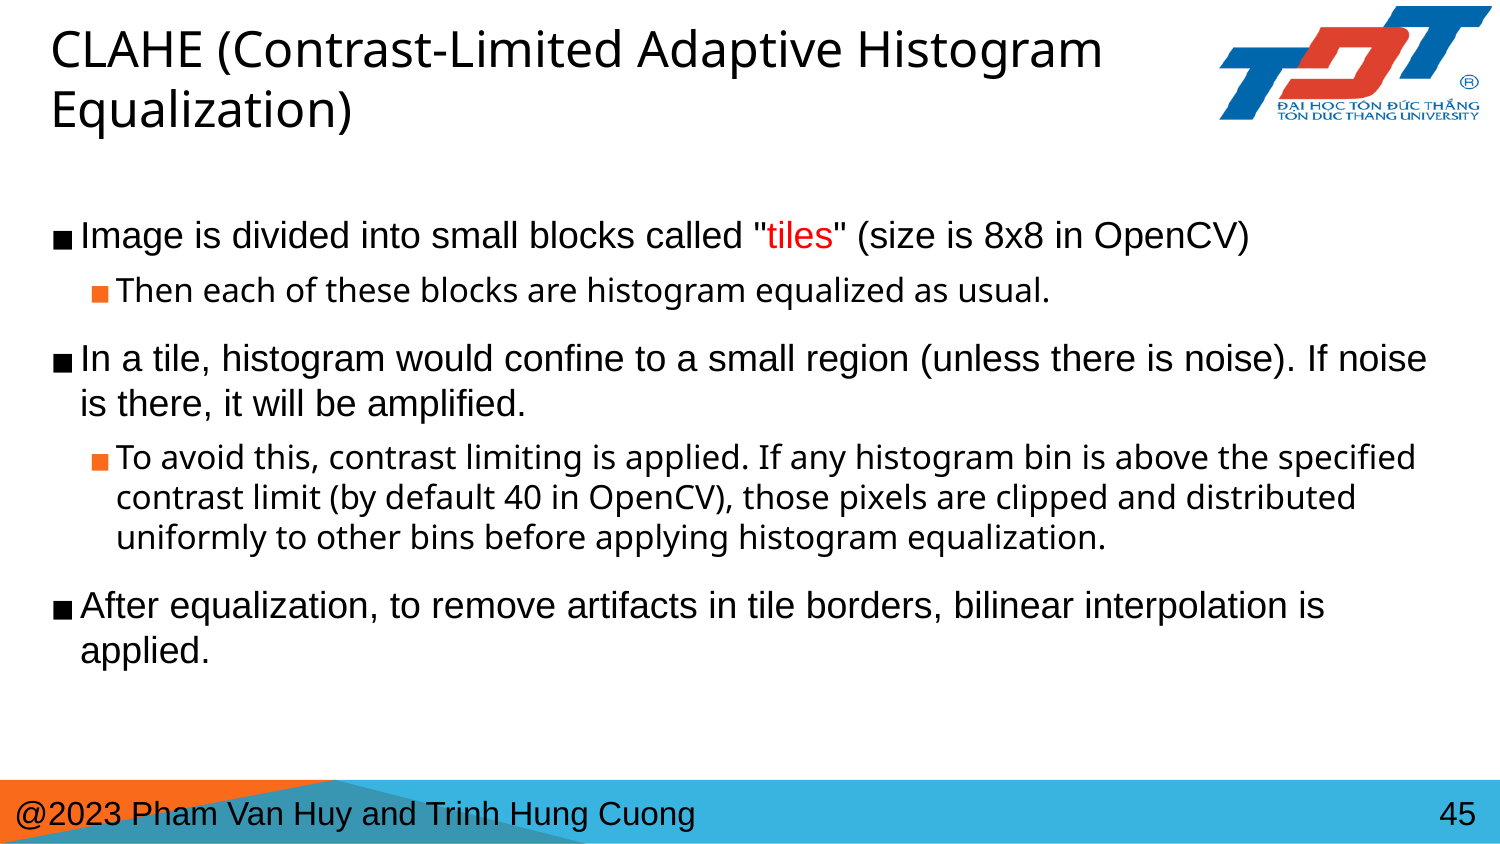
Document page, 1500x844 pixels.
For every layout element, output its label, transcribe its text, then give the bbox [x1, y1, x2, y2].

picture [1219, 6, 1492, 120]
title CLAHE (Contrast-Limited Adaptive Histogram Equalization) [34, 43, 1269, 111]
list Image is divided into small blocks called "tiles" (size is 8x8 in OpenCV) Then each of these blocks are histogram equalized as usual. In a tile, histogram would confine to a small region (unless there is noise). If noise is there, it will be amplified. To avoid this, contrast limiting is applied. If any histogram bin is above the specified contrast limit (by default 40 in OpenCV), those pixels are clipped and distributed uniformly to other bins before applying histogram equalization. After equalization, to remove artifacts in tile borders, bilinear interpolation is applied. [34, 133, 1472, 771]
